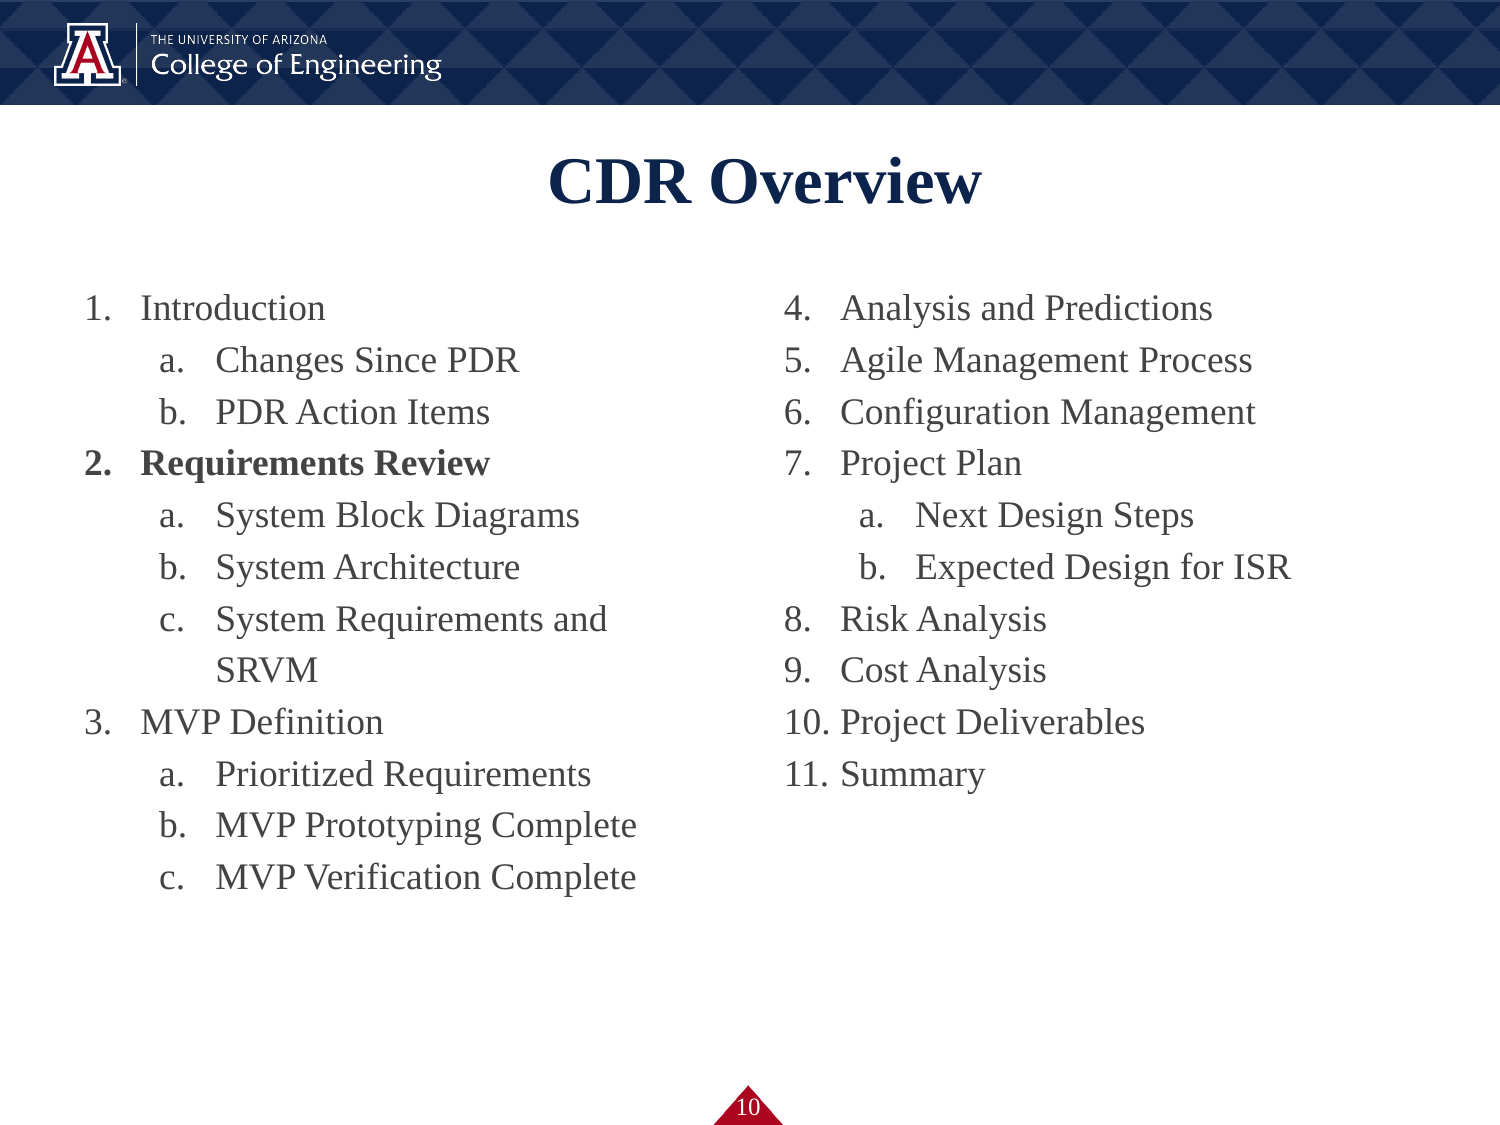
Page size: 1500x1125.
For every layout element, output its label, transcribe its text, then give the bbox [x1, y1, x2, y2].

slide_number ‹#› [715, 1075, 781, 1125]
text_box Analysis and Predictions Agile Management Process Configuration Management Project Plan Next Design Steps Expected Design for ISR Risk Analysis Cost Analysis Project Deliverables Summary [750, 261, 1463, 999]
text_box Introduction Changes Since PDR PDR Action Items Requirements Review System Block Diagrams System Architecture System Requirements and SRVM MVP Definition Prioritized Requirements MVP Prototyping Complete MVP Verification Complete [50, 261, 716, 999]
title CDR Overview [90, 101, 1441, 251]
picture [54, 23, 442, 86]
